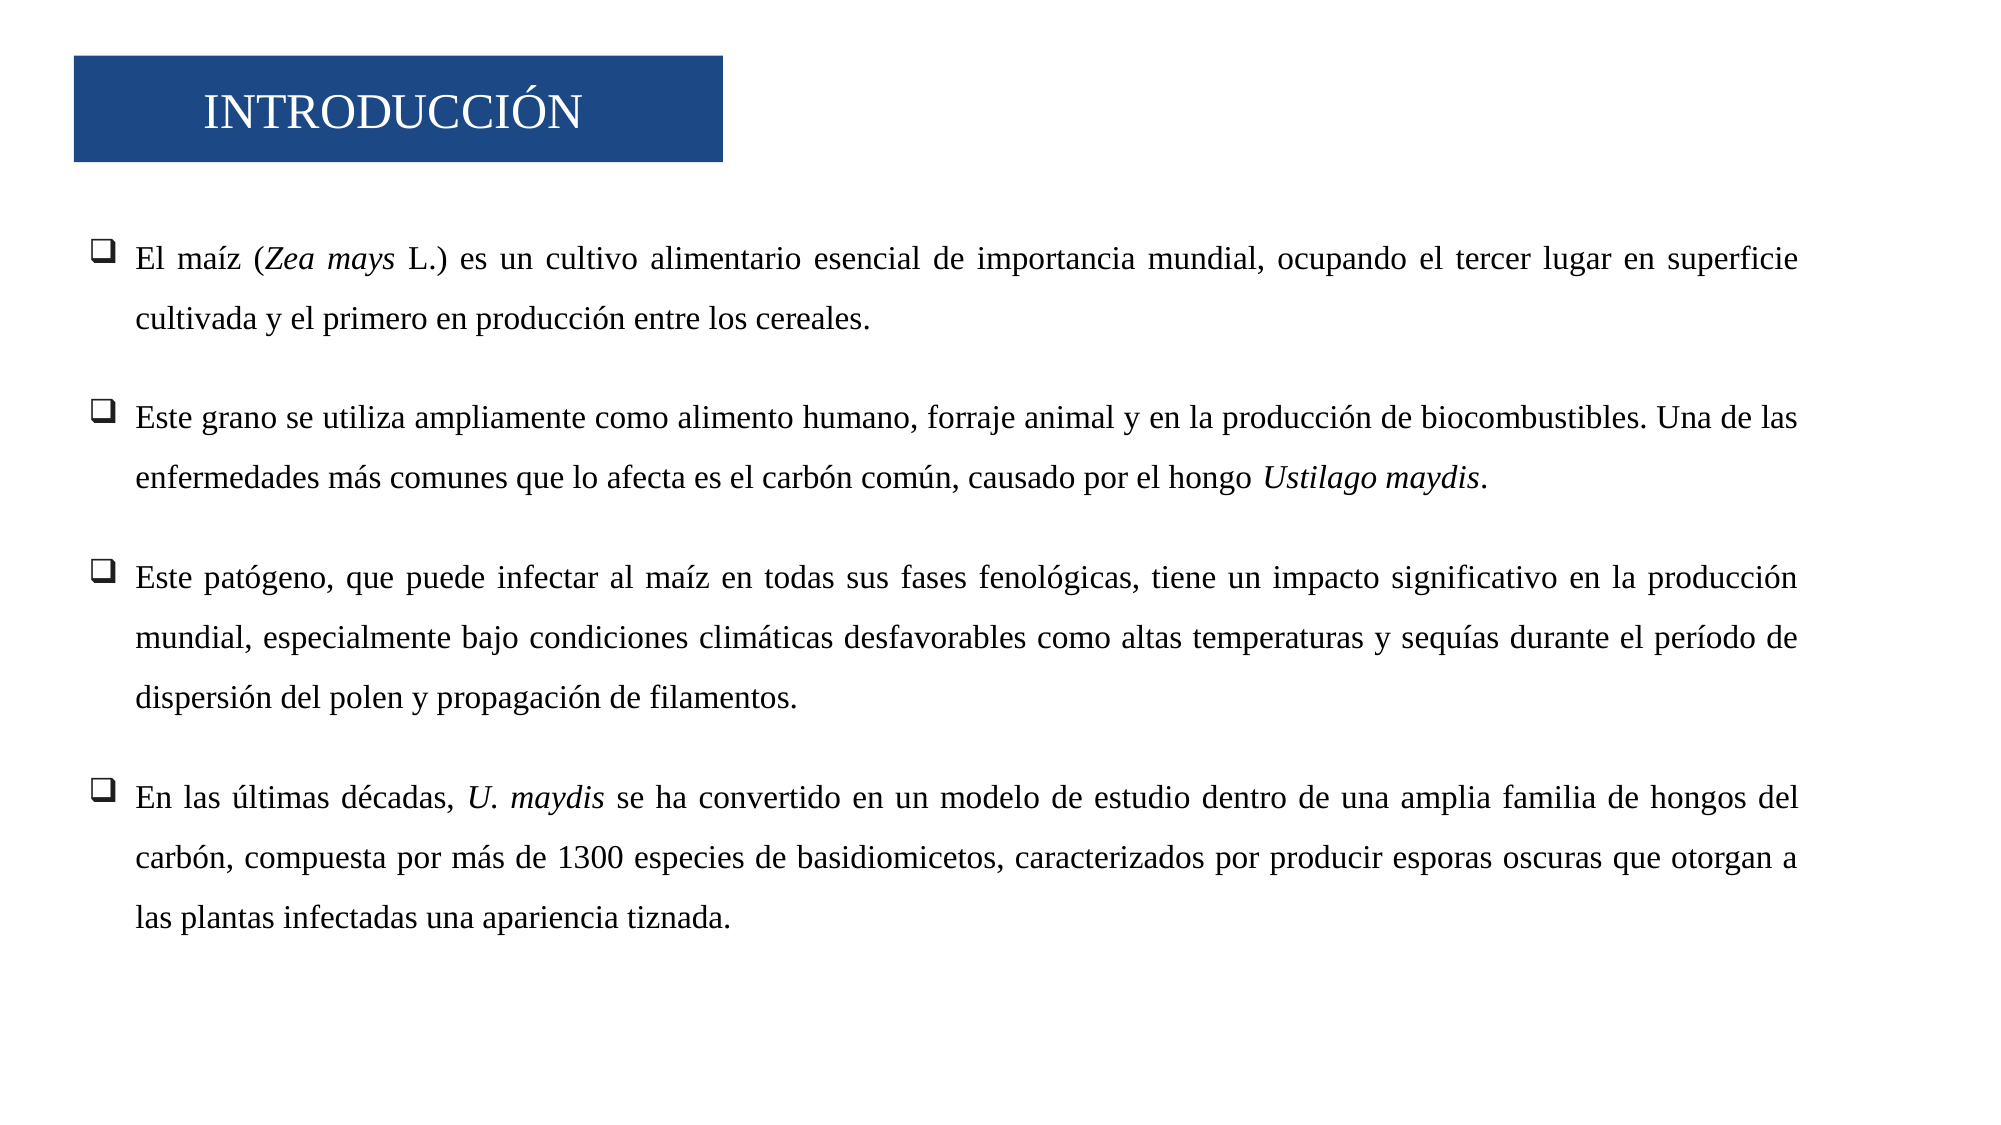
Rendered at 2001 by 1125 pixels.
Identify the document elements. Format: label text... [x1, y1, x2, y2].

text_box INTRODUCCIÓN [73, 54, 724, 163]
text_box El maíz (Zea mays L.) es un cultivo alimentario esencial de importancia mundial, ocupando el tercer lugar en superficie cultivada y el primero en producción entre los cereales. Este grano se utiliza ampliamente como alimento humano, forraje animal y en la producción de biocombustibles. Una de las enfermedades más comunes que lo afecta es el carbón común, causado por el hongo Ustilago maydis. Este patógeno, que puede infectar al maíz en todas sus fases fenológicas, tiene un impacto significativo en la producción mundial, especialmente bajo condiciones climáticas desfavorables como altas temperaturas y sequías durante el período de dispersión del polen y propagación de filamentos. En las últimas décadas, U. maydis se ha convertido en un modelo de estudio dentro de una amplia familia de hongos del carbón, compuesta por más de 1300 especies de basidiomicetos, caracterizados por producir esporas oscuras que otorgan a las plantas infectadas una apariencia tiznada. [73, 208, 1817, 943]
